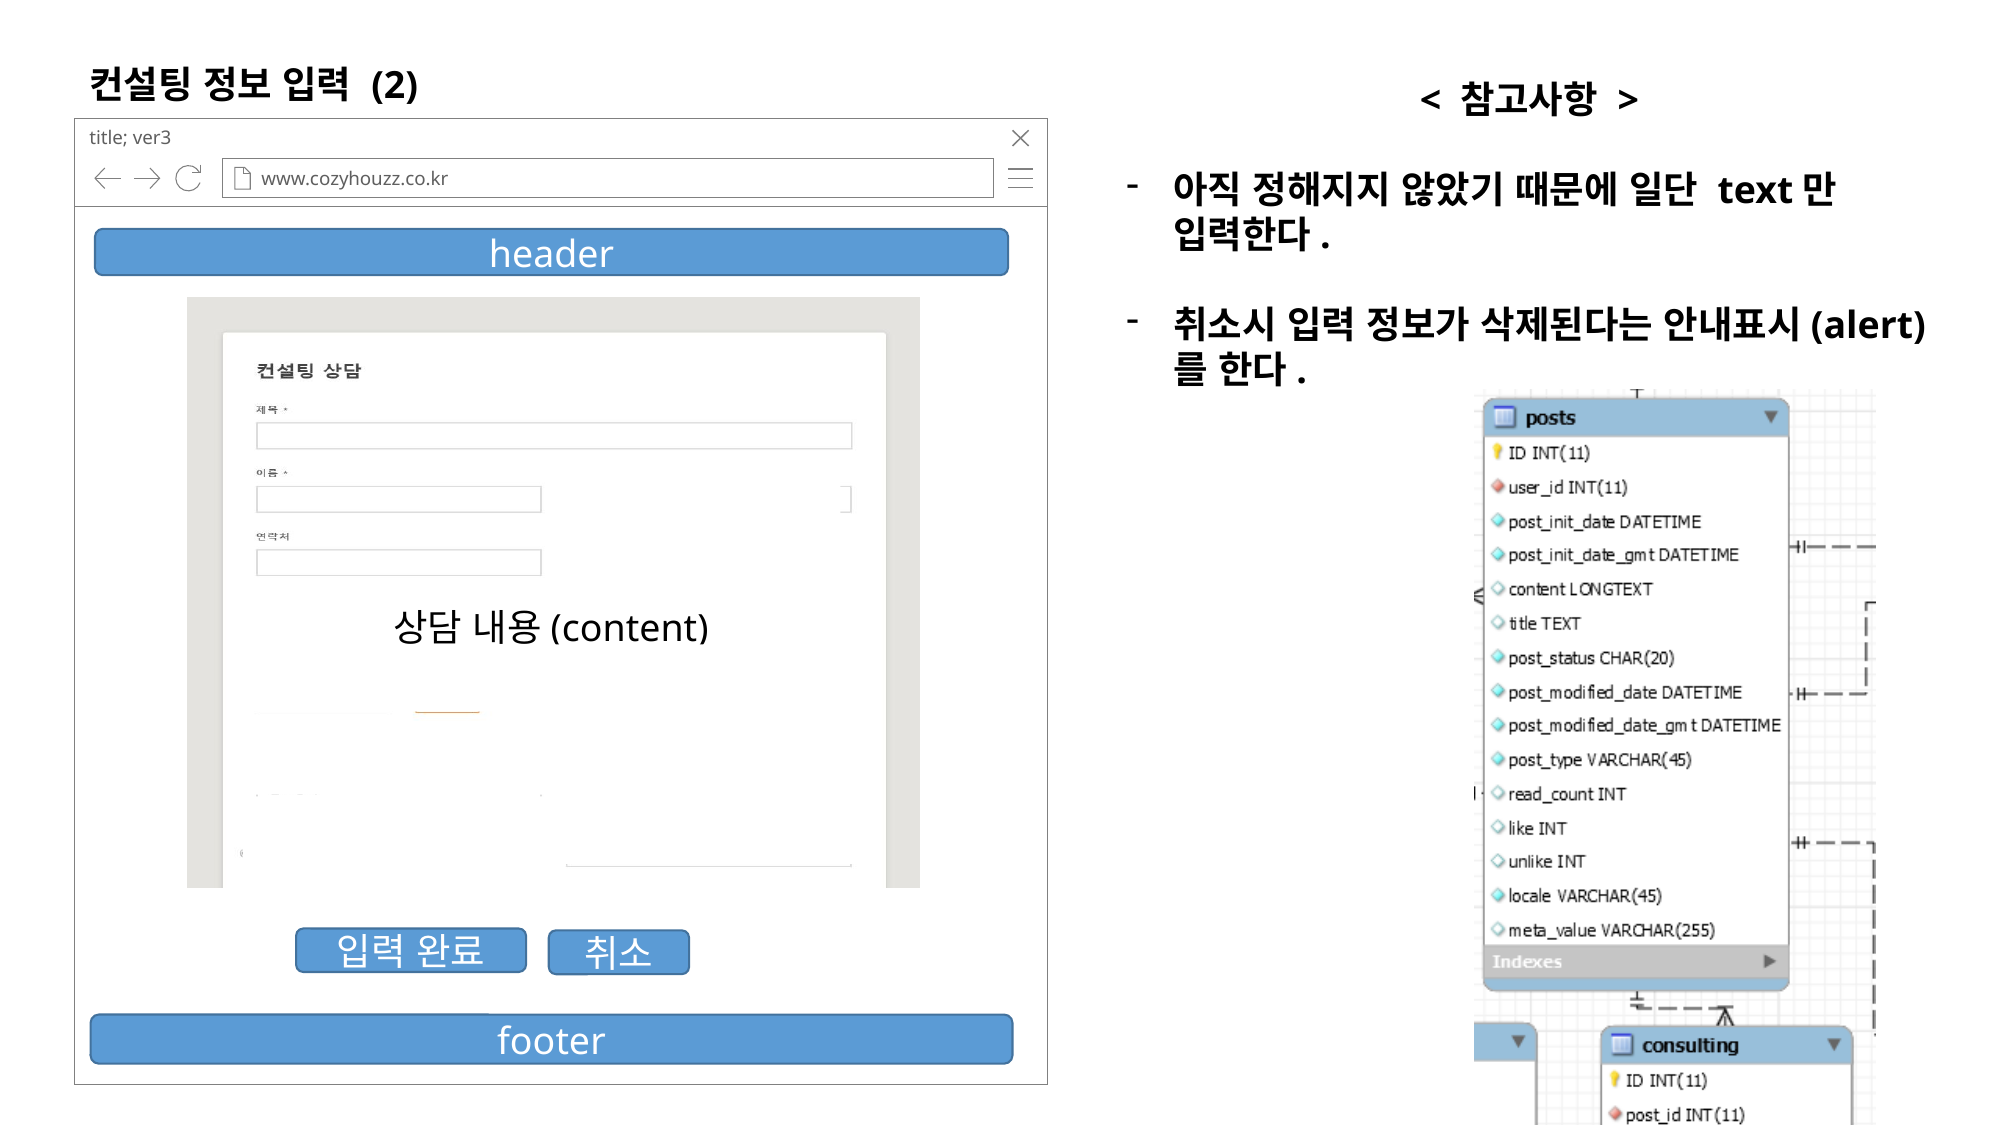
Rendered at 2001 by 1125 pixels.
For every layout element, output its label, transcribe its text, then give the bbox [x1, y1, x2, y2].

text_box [187, 297, 920, 888]
text_box 컨설팅 정보 입력 (2) [74, 53, 860, 114]
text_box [74, 118, 1048, 1085]
text_box < 참고사항 > 아직 정해지지 않았기 때문에 일단 text만 입력한다. 취소시 입력 정보가 삭제된다는 안내표시(alert)를 한다. [1111, 68, 1948, 399]
picture [1474, 389, 1876, 1125]
